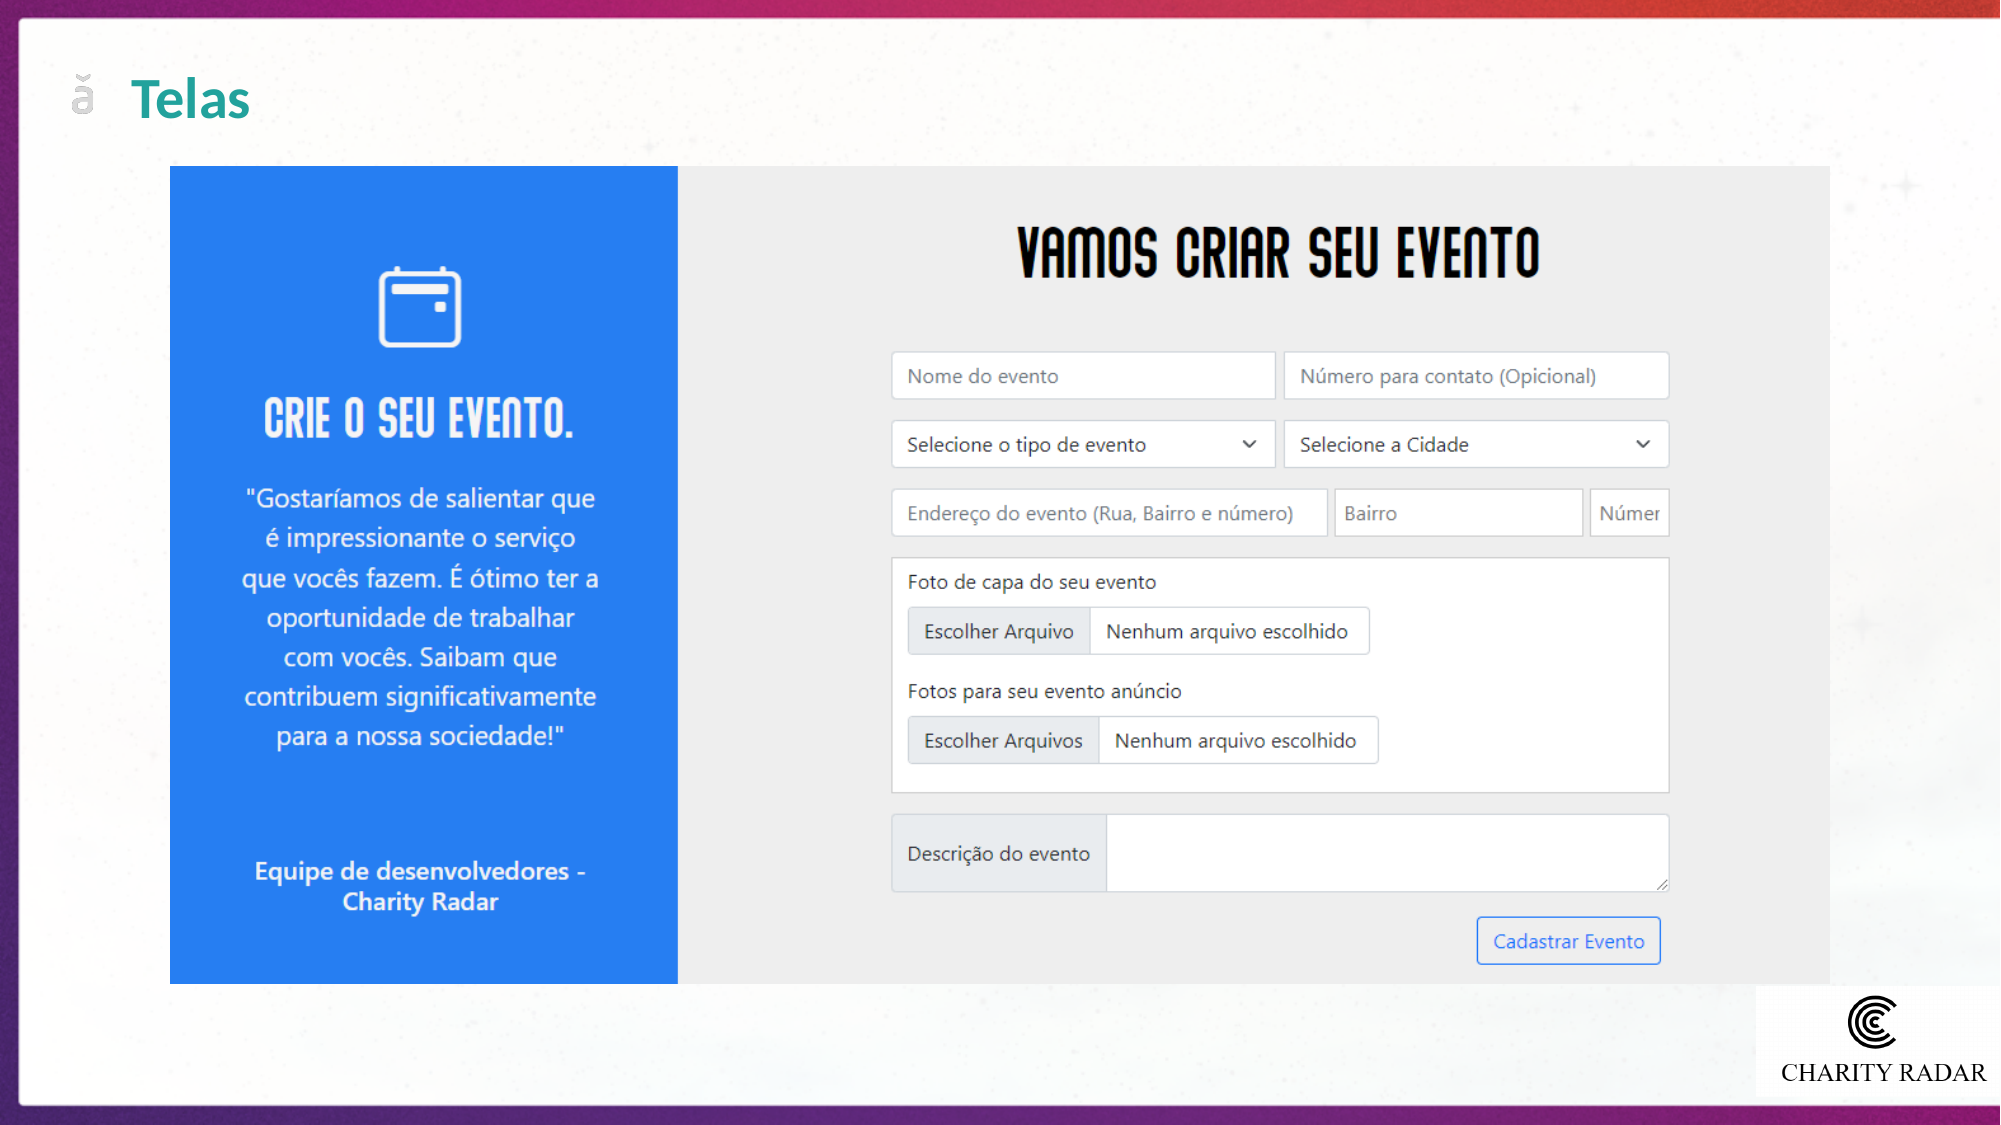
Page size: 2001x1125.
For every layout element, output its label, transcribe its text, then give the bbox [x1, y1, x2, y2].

picture [0, 0, 2000, 1125]
text_box Telas [124, 66, 1163, 165]
